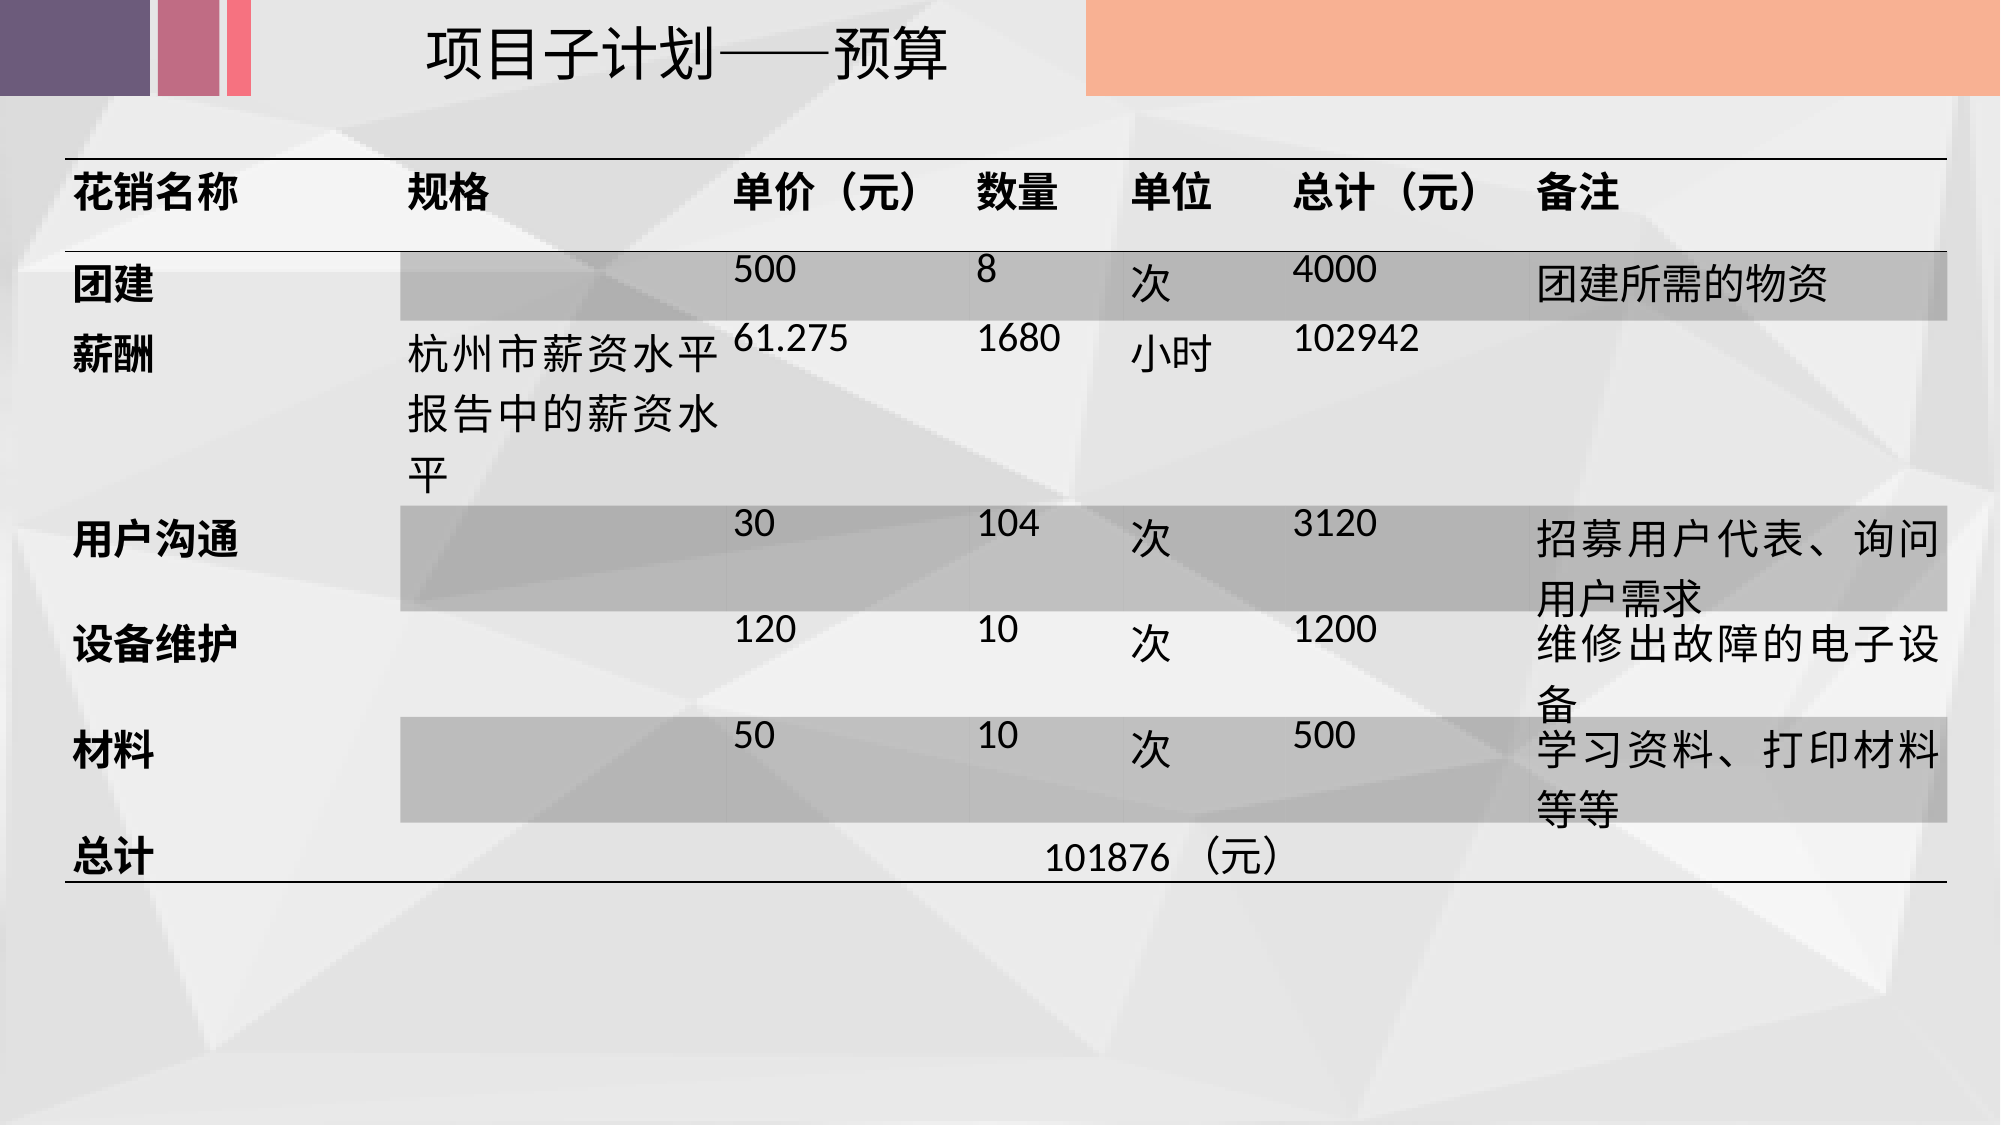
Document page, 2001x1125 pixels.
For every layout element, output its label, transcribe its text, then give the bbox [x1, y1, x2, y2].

table_cell 材料 [65, 717, 400, 823]
table_header 总计（元） [1286, 160, 1530, 251]
text_box [1086, 0, 2000, 96]
table_cell 8 [969, 252, 1123, 321]
table_cell 次 [1123, 506, 1286, 611]
picture [0, 0, 2001, 1125]
table_cell 总计 [65, 823, 400, 881]
table_cell 50 [726, 717, 969, 823]
table_cell [400, 506, 726, 611]
table_cell 102942 [1286, 321, 1530, 506]
table_header 规格 [400, 160, 726, 251]
table_cell 次 [1123, 611, 1286, 717]
text_box 项目子计划——预算 [410, 9, 965, 95]
table_cell 薪酬 [65, 321, 400, 506]
table_header 花销名称 [65, 160, 400, 251]
table_cell 30 [726, 506, 969, 611]
table_cell [400, 252, 726, 321]
table_cell 用户沟通 [65, 506, 400, 611]
table_header 单价（元） [726, 160, 969, 251]
text_box [157, 0, 220, 96]
table_cell 次 [1123, 252, 1286, 321]
table_cell 101876（元） [400, 823, 1947, 881]
table_cell 1200 [1286, 611, 1530, 717]
text_box [0, 0, 150, 96]
table_header 单位 [1123, 160, 1286, 251]
table_cell 104 [969, 506, 1123, 611]
table_cell 团建所需的物资 [1530, 252, 1947, 321]
table_cell 10 [969, 611, 1123, 717]
table_cell [400, 717, 726, 823]
table_cell [400, 611, 726, 717]
table_cell 61.275 [726, 321, 969, 506]
table_cell 1680 [969, 321, 1123, 506]
table_cell 4000 [1286, 252, 1530, 321]
table_cell 10 [969, 717, 1123, 823]
table_cell 小时 [1123, 321, 1286, 506]
table_cell 500 [726, 252, 969, 321]
table_cell 120 [726, 611, 969, 717]
table_cell [1530, 321, 1947, 506]
table_cell 杭州市薪资水平报告中的薪资水平 [400, 321, 726, 506]
table_cell 设备维护 [65, 611, 400, 717]
table_cell 次 [1123, 717, 1286, 823]
table_cell 3120 [1286, 506, 1530, 611]
text_box [227, 0, 251, 96]
table_cell 维修出故障的电子设备 [1530, 611, 1947, 717]
table_cell 招募用户代表、询问用户需求 [1530, 506, 1947, 611]
table_cell 学习资料、打印材料等等 [1530, 717, 1947, 823]
table_header 备注 [1530, 160, 1947, 251]
table_cell 团建 [65, 252, 400, 321]
table_cell 500 [1286, 717, 1530, 823]
table_header 数量 [969, 160, 1123, 251]
